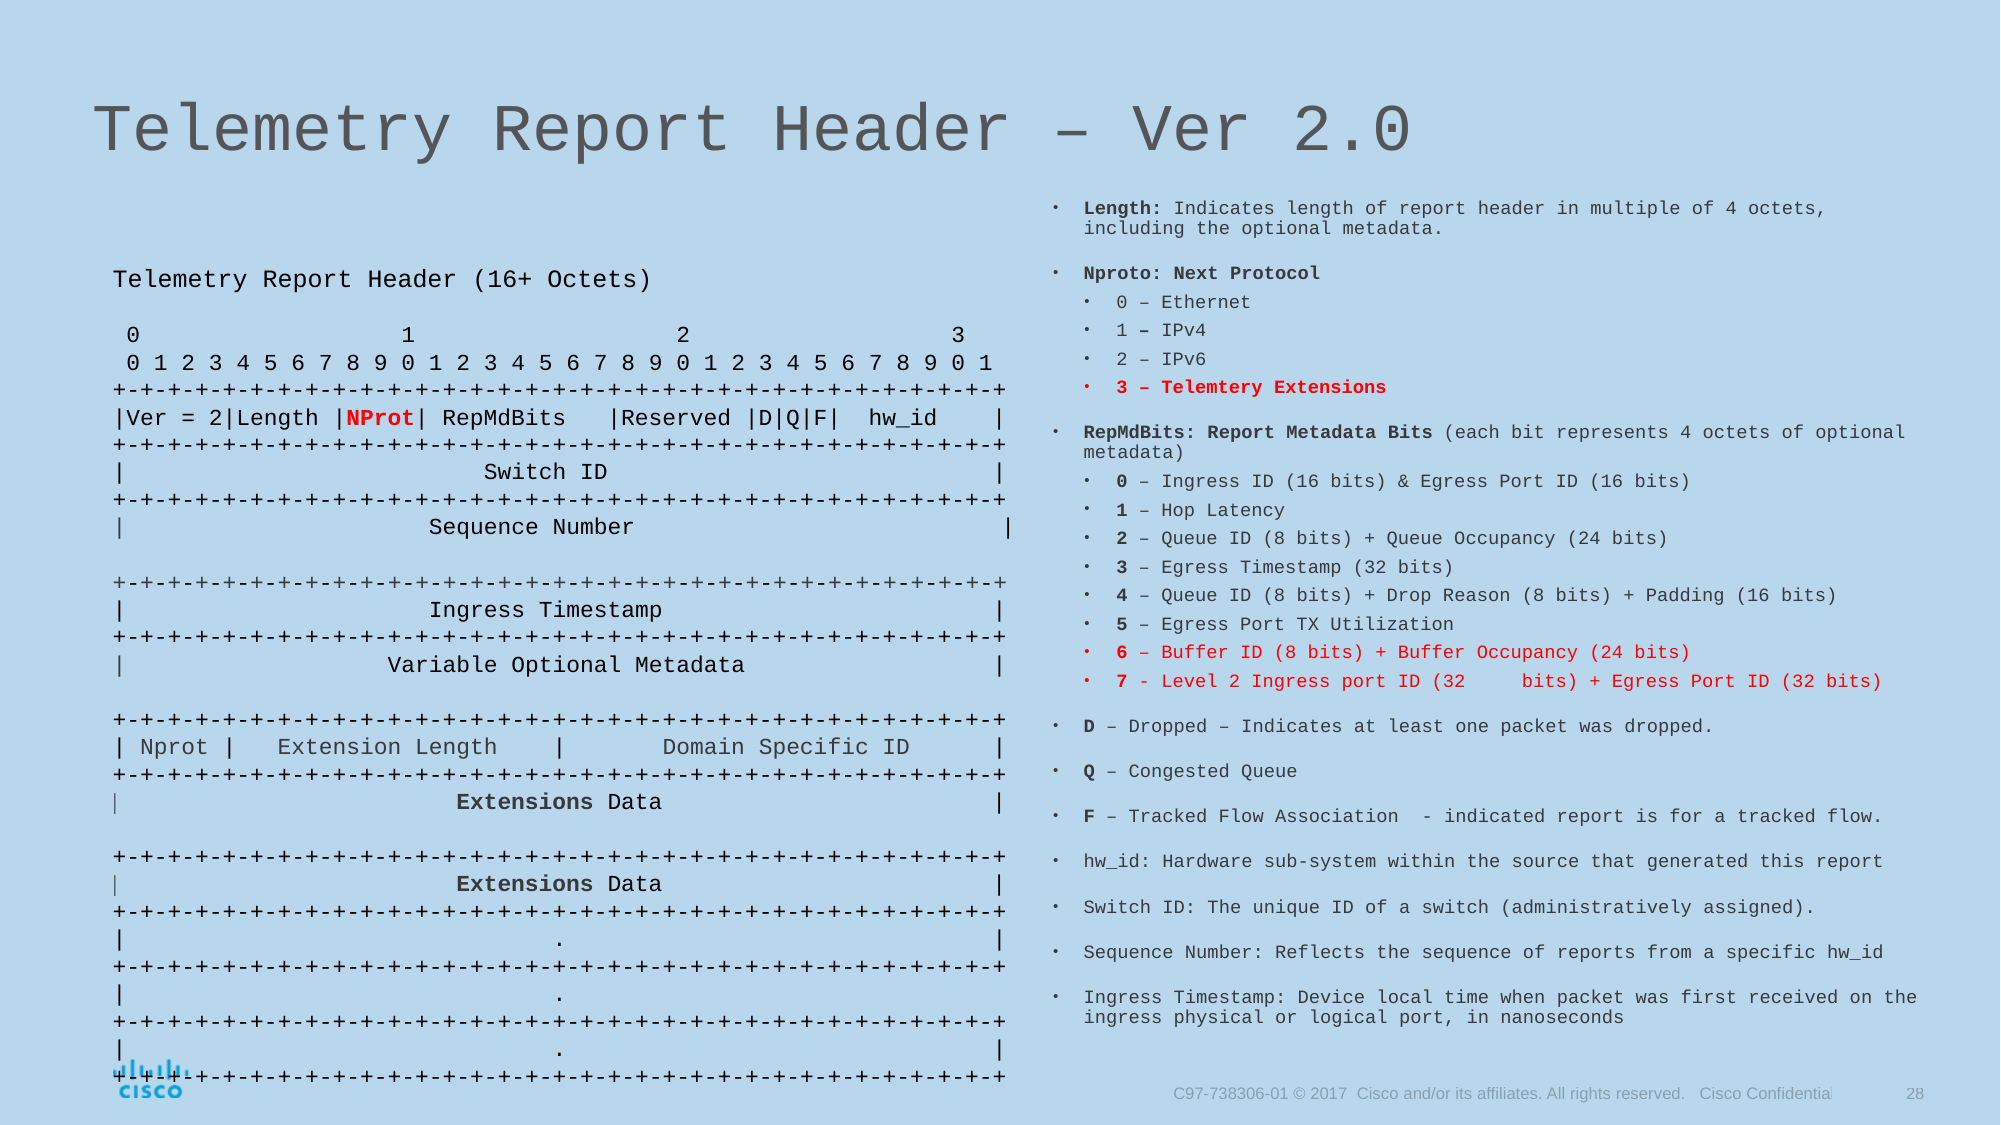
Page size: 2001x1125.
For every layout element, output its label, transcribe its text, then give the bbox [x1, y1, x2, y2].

title Telemetry Report Header – Ver 2.0 [77, 47, 1940, 216]
text_box Telemetry Report Header (16+ Octets) 0 1 2 3 0 1 2 3 4 5 6 7 8 9 0 1 2 3 4 5 6 7 8 9 0 1 2 3 4 5 6 7 8 9 0 1 +-+-+-+-+-+-+-+-+-+-+-+-+-+-+-+-+-+-+-+-+-+-+-+-+-+-+-+-+-+-+-+-+ |Ver = 2|Length |NProt| RepMdBits |Reserved |D|Q|F| hw_id | +-+-+-+-+-+-+-+-+-+-+-+-+-+-+-+-+-+-+-+-+-+-+-+-+-+-+-+-+-+-+-+-+ | Switch ID | +-+-+-+-+-+-+-+-+-+-+-+-+-+-+-+-+-+-+-+-+-+-+-+-+-+-+-+-+-+-+-+-+ | Sequence Number | +-+-+-+-+-+-+-+-+-+-+-+-+-+-+-+-+-+-+-+-+-+-+-+-+-+-+-+-+-+-+-+-+ | Ingress Timestamp | +-+-+-+-+-+-+-+-+-+-+-+-+-+-+-+-+-+-+-+-+-+-+-+-+-+-+-+-+-+-+-+-+ | Variable Optional Metadata | +-+-+-+-+-+-+-+-+-+-+-+-+-+-+-+-+-+-+-+-+-+-+-+-+-+-+-+-+-+-+-+-+ | Nprot | Extension Length | Domain Specific ID | +-+-+-+-+-+-+-+-+-+-+-+-+-+-+-+-+-+-+-+-+-+-+-+-+-+-+-+-+-+-+-+-+ | Extensions Data | +-+-+-+-+-+-+-+-+-+-+-+-+-+-+-+-+-+-+-+-+-+-+-+-+-+-+-+-+-+-+-+-+ | Extensions Data | +-+-+-+-+-+-+-+-+-+-+-+-+-+-+-+-+-+-+-+-+-+-+-+-+-+-+-+-+-+-+-+-+ | . | +-+-+-+-+-+-+-+-+-+-+-+-+-+-+-+-+-+-+-+-+-+-+-+-+-+-+-+-+-+-+-+-+ | . +-+-+-+-+-+-+-+-+-+-+-+-+-+-+-+-+-+-+-+-+-+-+-+-+-+-+-+-+-+-+-+-+ | . | +-+-+-+-+-+-+-+-+-+-+-+-+-+-+-+-+-+-+-+-+-+-+-+-+-+-+-+-+-+-+-+-+ [97, 255, 1056, 1124]
text_box Length: Indicates length of report header in multiple of 4 octets, including the optional metadata. Nproto: Next Protocol 0 – Ethernet 1 – IPv4 2 – IPv6 3 – Telemtery Extensions RepMdBits: Report Metadata Bits (each bit represents 4 octets of optional metadata) 0 – Ingress ID (16 bits) & Egress Port ID (16 bits) 1 – Hop Latency 2 – Queue ID (8 bits) + Queue Occupancy (24 bits) 3 – Egress Timestamp (32 bits) 4 – Queue ID (8 bits) + Drop Reason (8 bits) + Padding (16 bits) 5 – Egress Port TX Utilization 6 – Buffer ID (8 bits) + Buffer Occupancy (24 bits) 7 - Level 2 Ingress port ID (32 bits) + Egress Port ID (32 bits) D – Dropped – Indicates at least one packet was dropped. Q – Congested Queue F – Tracked Flow Association - indicated report is for a tracked flow. hw_id: Hardware sub-system within the source that generated this report Switch ID: The unique ID of a switch (administratively assigned). Sequence Number: Reflects the sequence of reports from a specific hw_id Ingress Timestamp: Device local time when packet was first received on the ingress physical or logical port, in nanoseconds [1032, 188, 1959, 1078]
